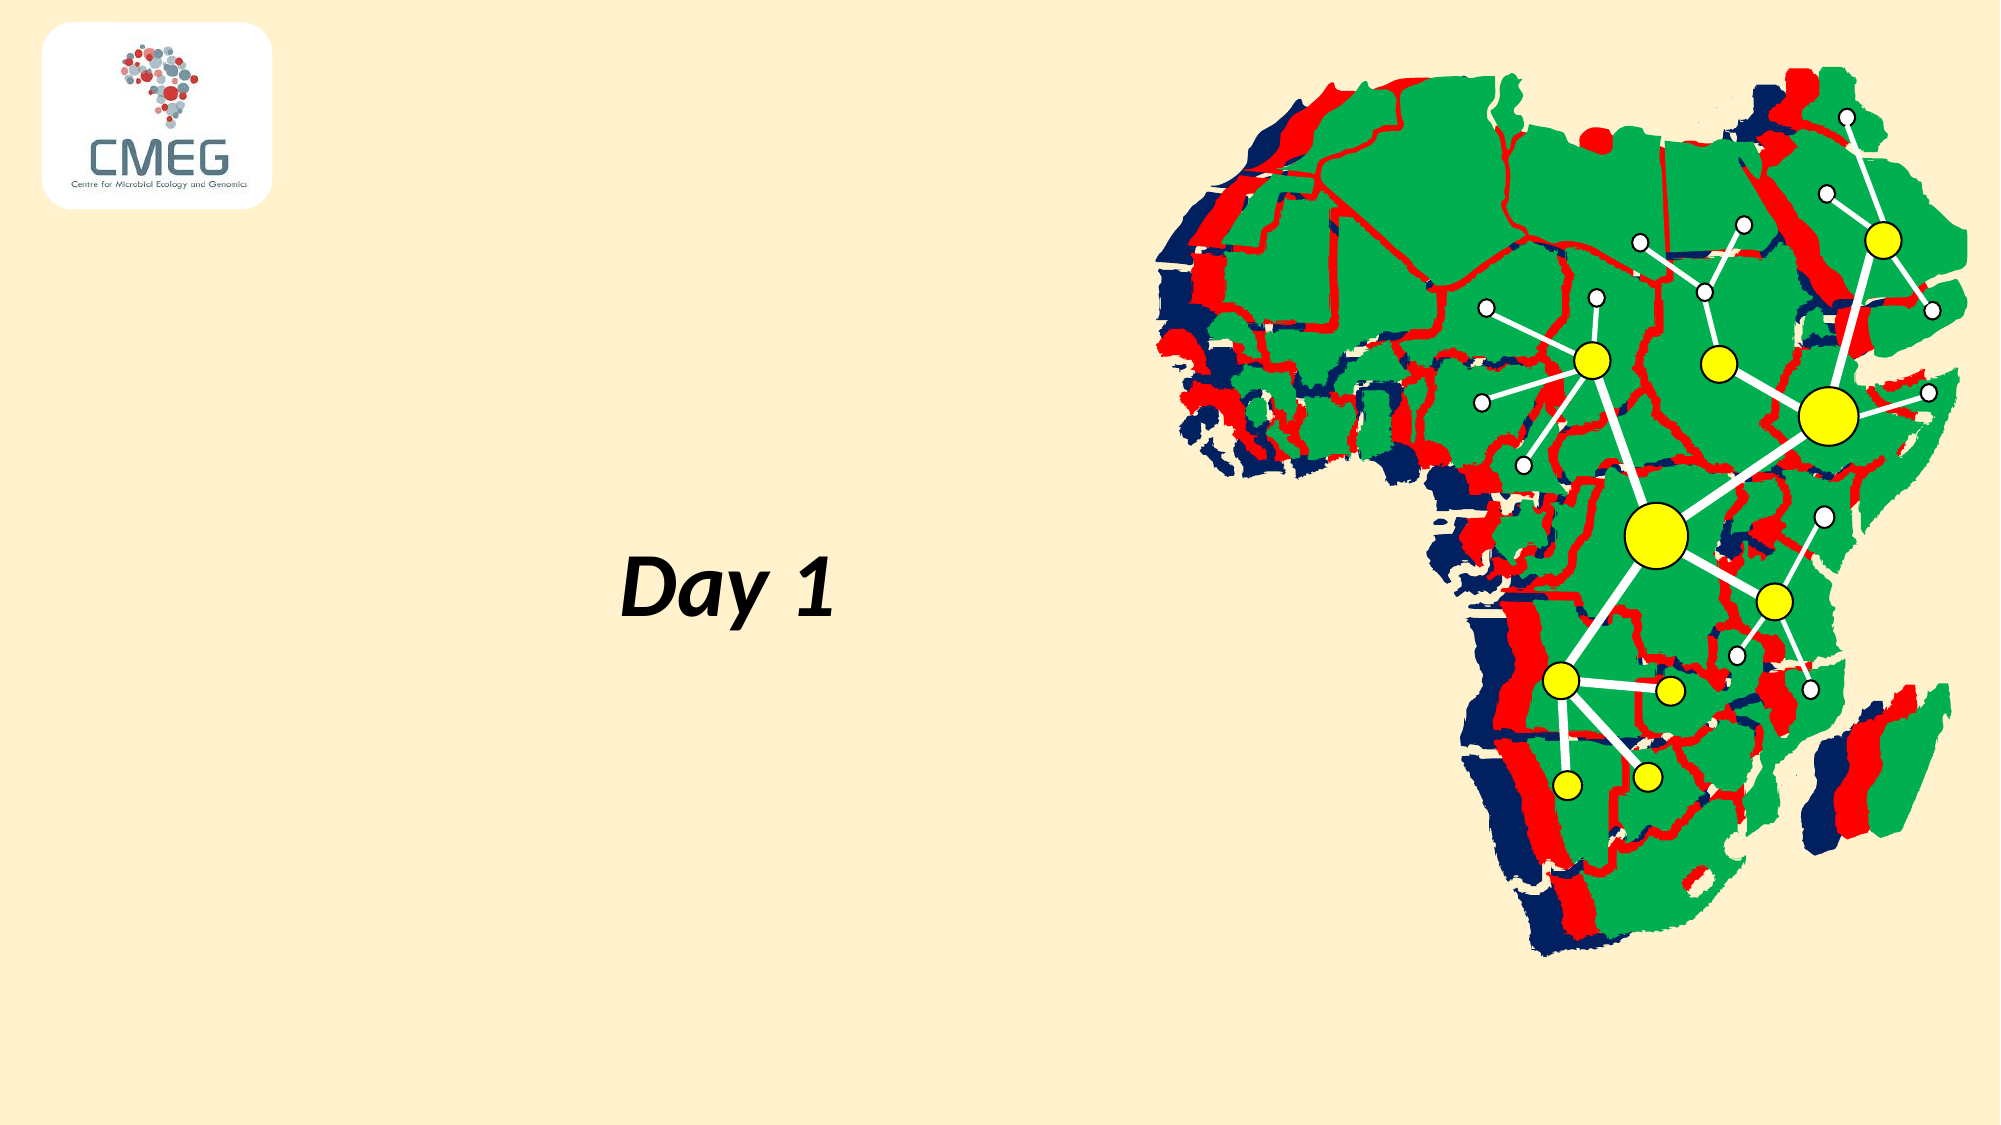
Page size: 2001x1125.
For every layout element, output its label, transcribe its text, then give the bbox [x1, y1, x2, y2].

text_box Day 1 [106, 517, 1149, 742]
picture [41, 21, 273, 210]
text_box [1154, 66, 1982, 958]
